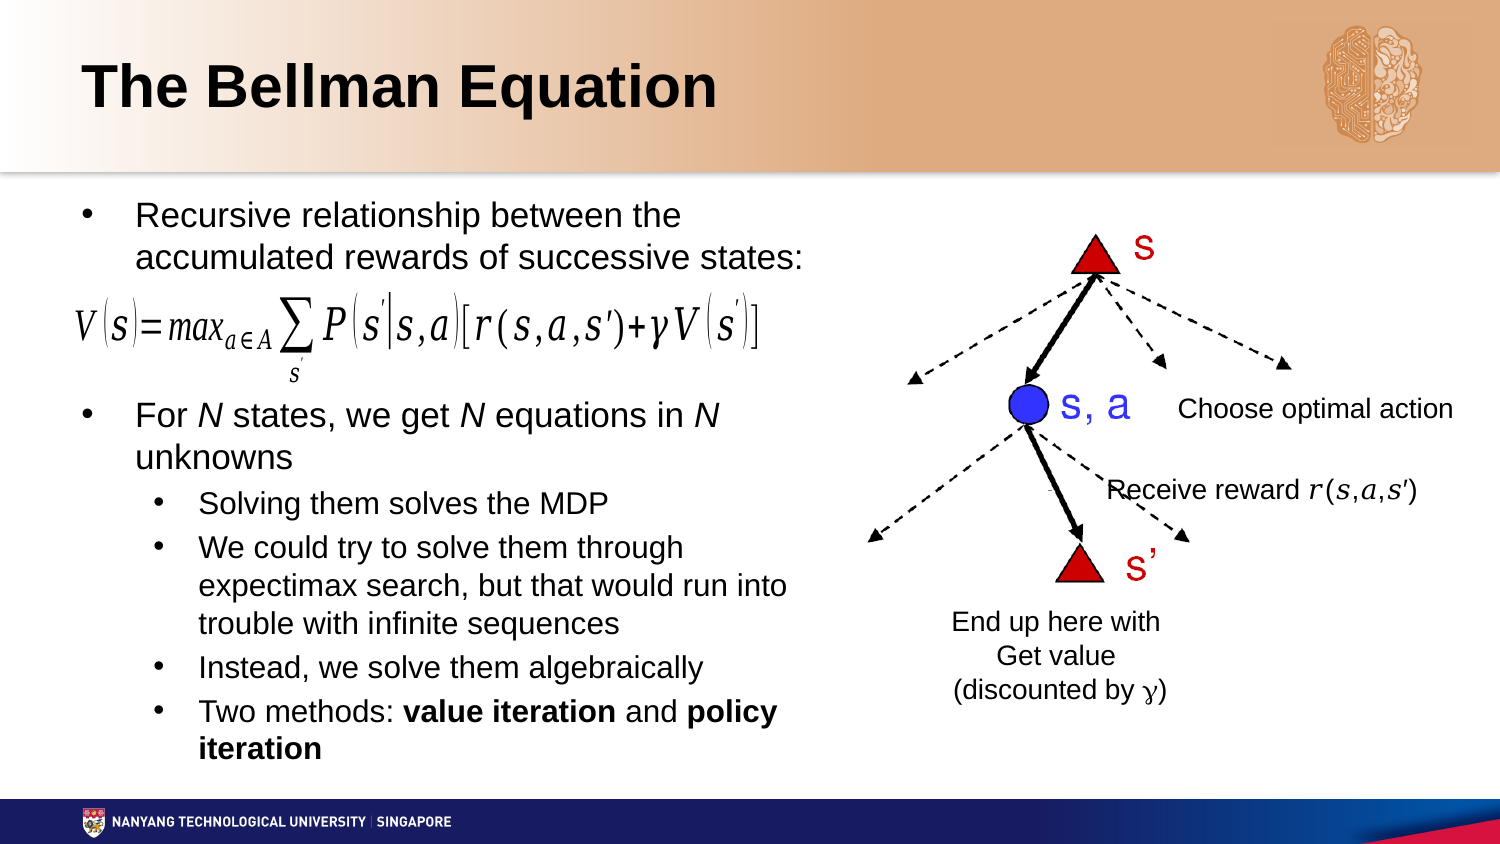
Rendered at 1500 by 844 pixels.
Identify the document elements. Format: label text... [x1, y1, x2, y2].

list Recursive relationship between the accumulated rewards of successive states: For N states, we get N equations in N unknowns Solving them solves the MDP We could try to solve them through expectimax search, but that would run into trouble with infinite sequences Instead, we solve them algebraically Two methods: value iteration and policy iteration [66, 184, 849, 780]
picture [0, 799, 1500, 844]
text_box Receive reward 𝑟(𝑠,𝑎,𝑠′) [1318, 464, 1433, 513]
title The Bellman Equation [66, 38, 1079, 128]
picture [834, 207, 1313, 606]
